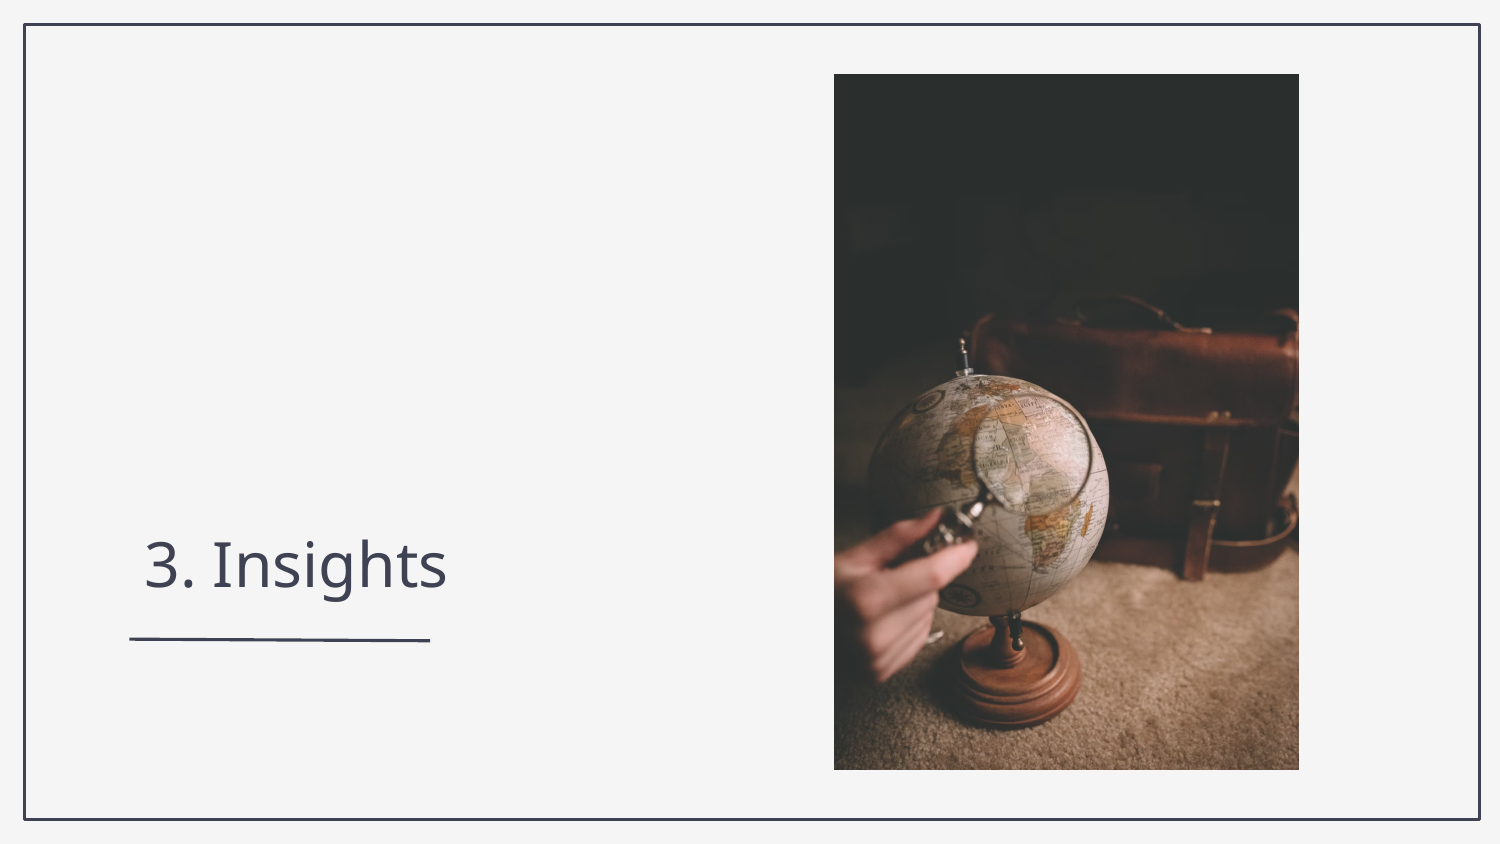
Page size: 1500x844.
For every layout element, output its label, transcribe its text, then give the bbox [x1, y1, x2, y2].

picture [834, 73, 1300, 770]
title 3. Insights [129, 510, 829, 617]
